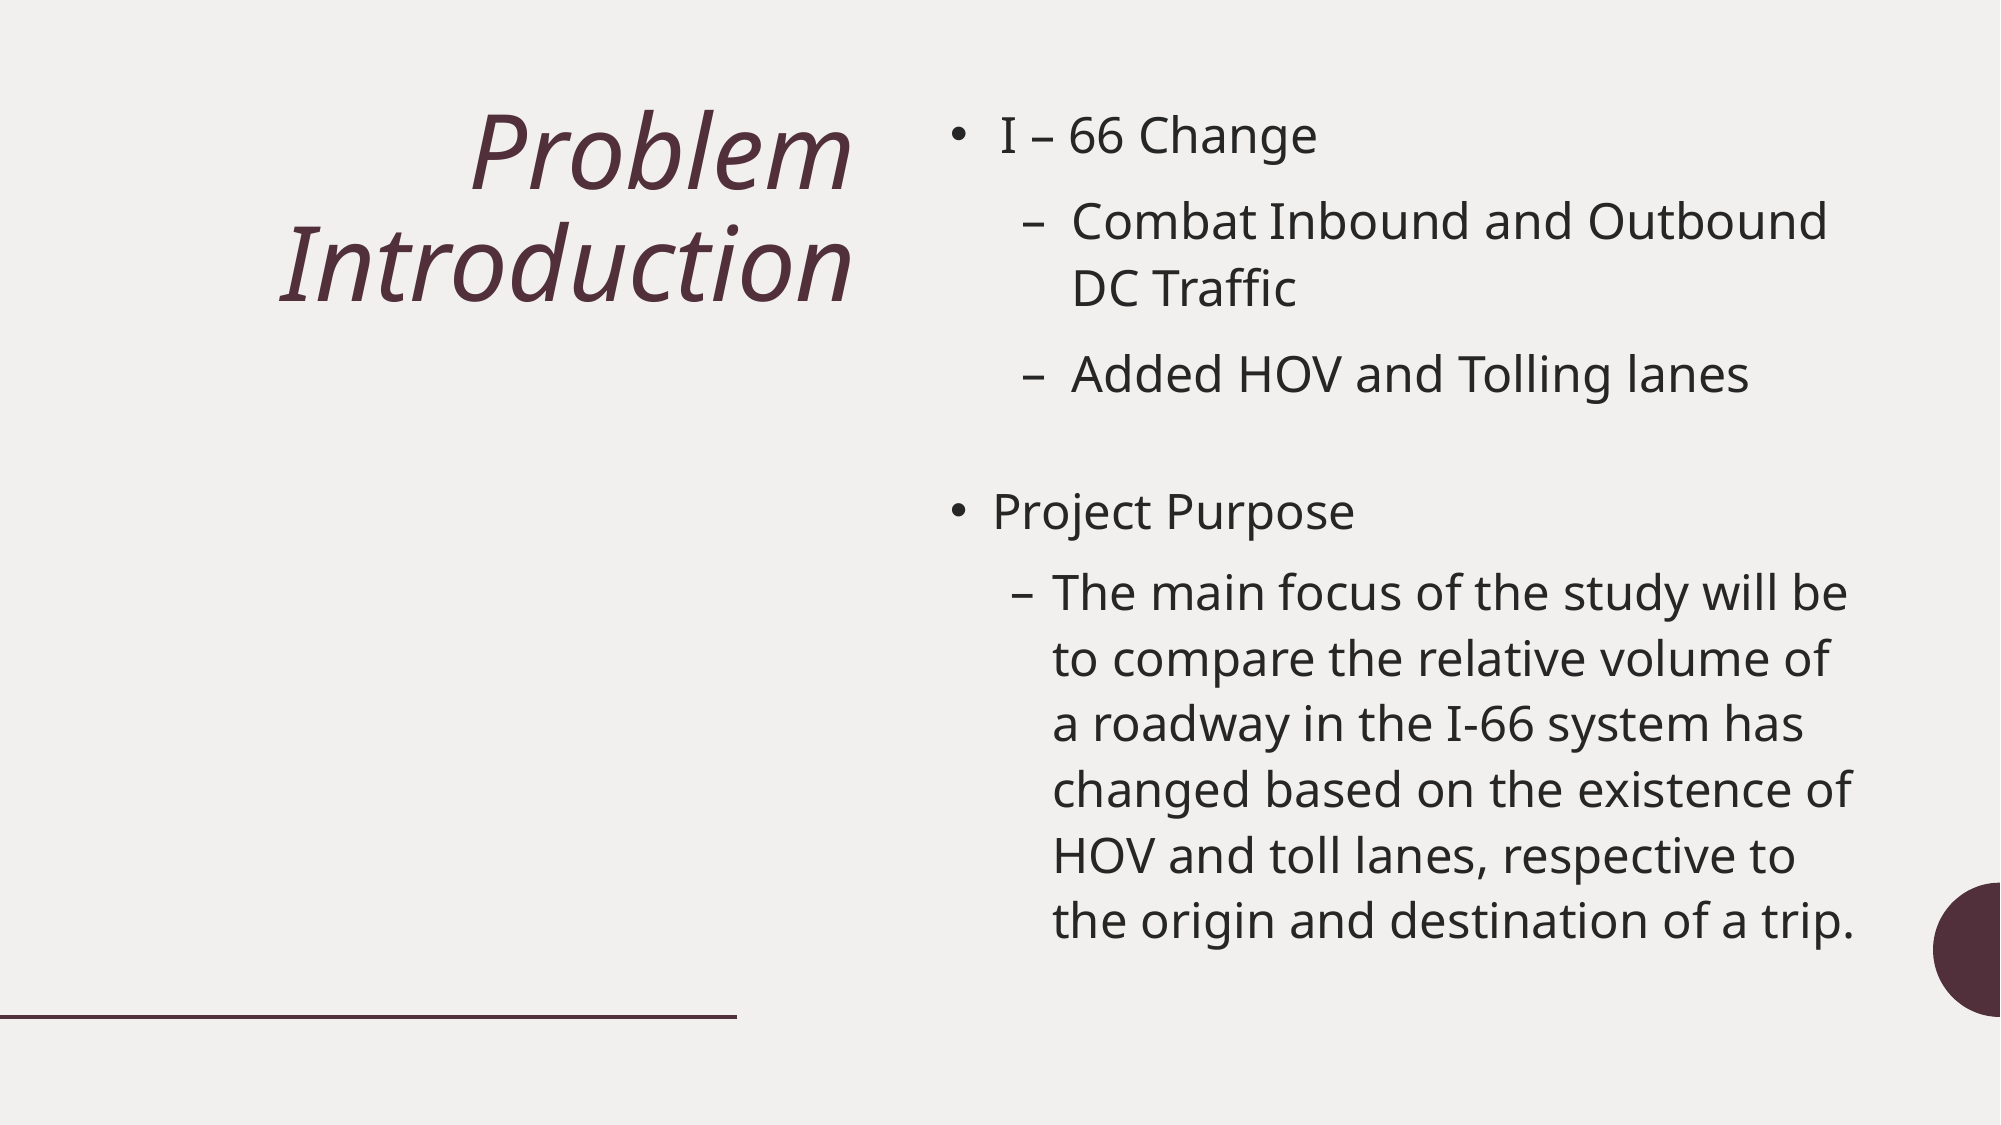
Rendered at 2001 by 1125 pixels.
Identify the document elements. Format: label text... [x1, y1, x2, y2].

list Project Purpose The main focus of the study will be to compare the relative volume of a roadway in the I-66 system has changed based on the existence of HOV and toll lanes, respective to the origin and destination of a trip. [935, 465, 1875, 1017]
list I – 66 Change Combat Inbound and Outbound DC Traffic Added HOV and Tolling lanes [935, 88, 1875, 449]
title Problem Introduction [125, 91, 872, 905]
